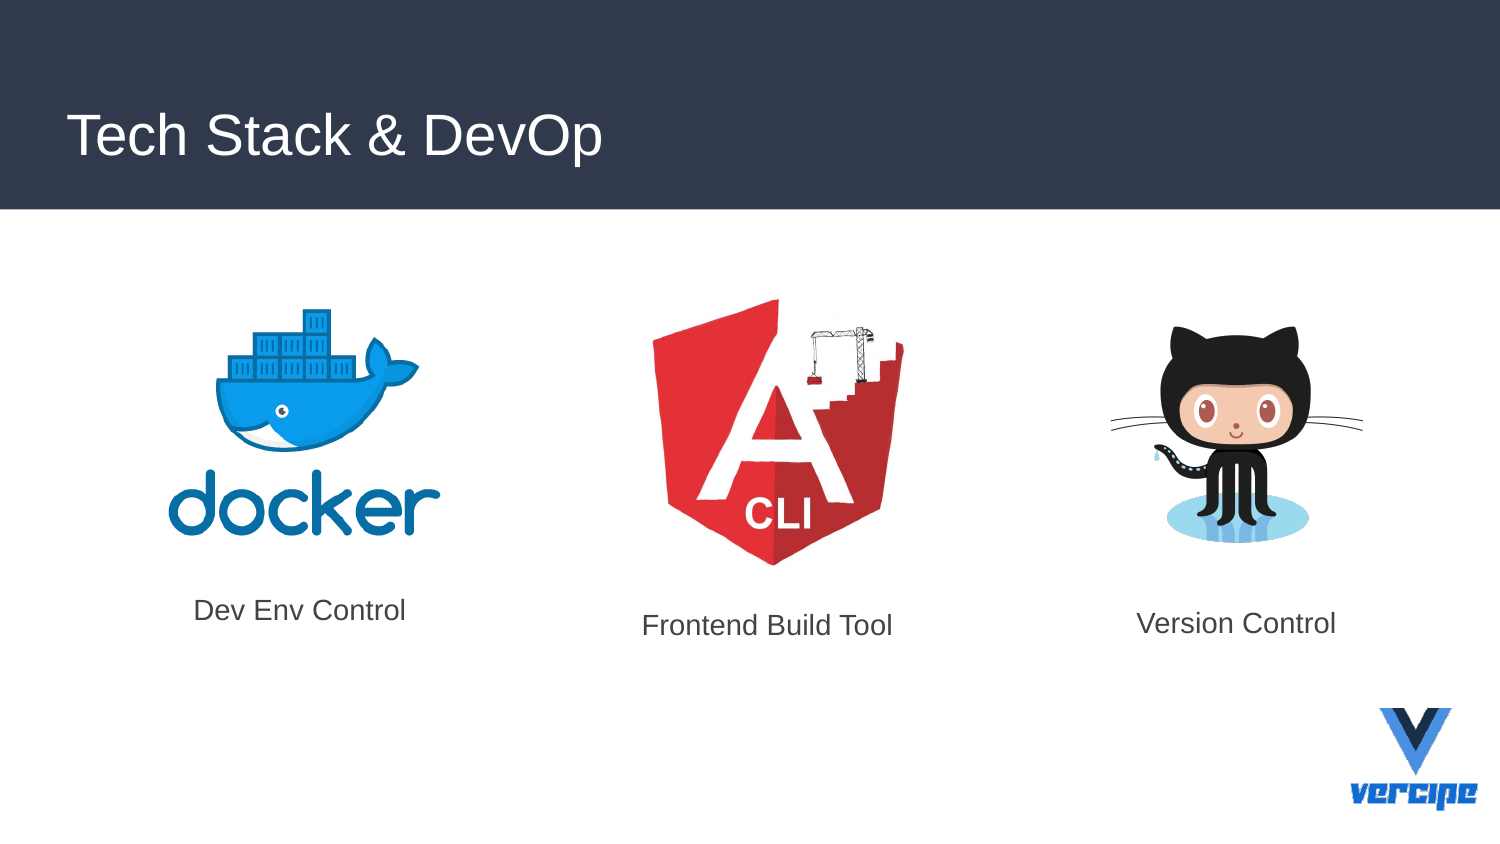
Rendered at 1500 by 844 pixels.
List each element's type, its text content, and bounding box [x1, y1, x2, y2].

picture [1101, 322, 1372, 547]
text_box Version Control [1093, 589, 1380, 647]
text_box Frontend Build Tool [624, 591, 911, 649]
picture [1344, 689, 1483, 828]
picture [144, 285, 465, 559]
picture [571, 285, 979, 575]
title Tech Stack & DevOp [51, 82, 1449, 185]
text_box Dev Env Control [157, 576, 443, 634]
